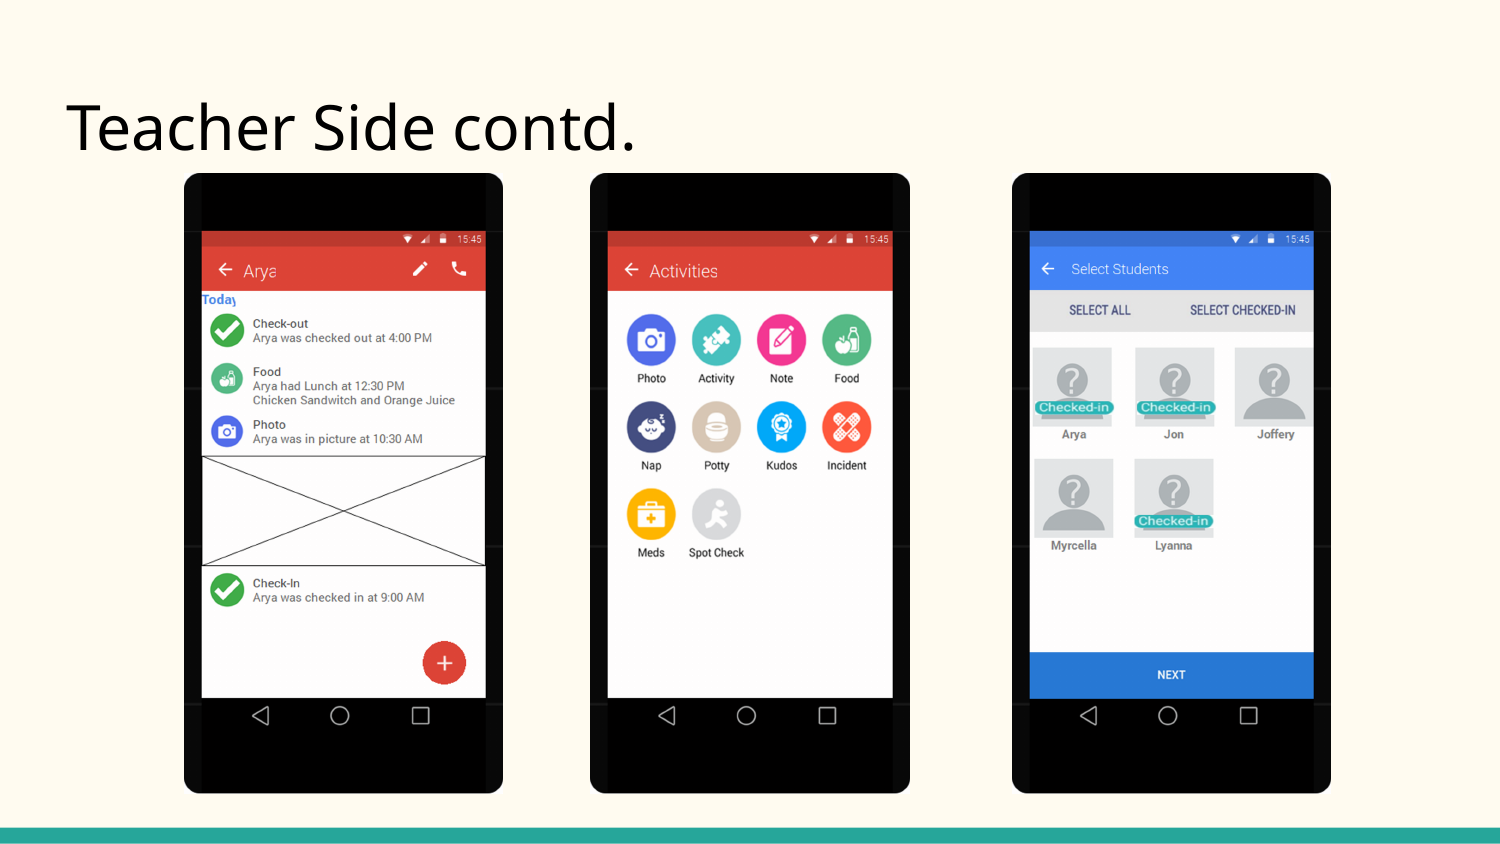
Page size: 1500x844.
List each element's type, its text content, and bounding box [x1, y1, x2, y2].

picture [590, 173, 910, 794]
picture [184, 173, 503, 794]
title Teacher Side contd. [51, 72, 1449, 174]
picture [1012, 173, 1331, 794]
